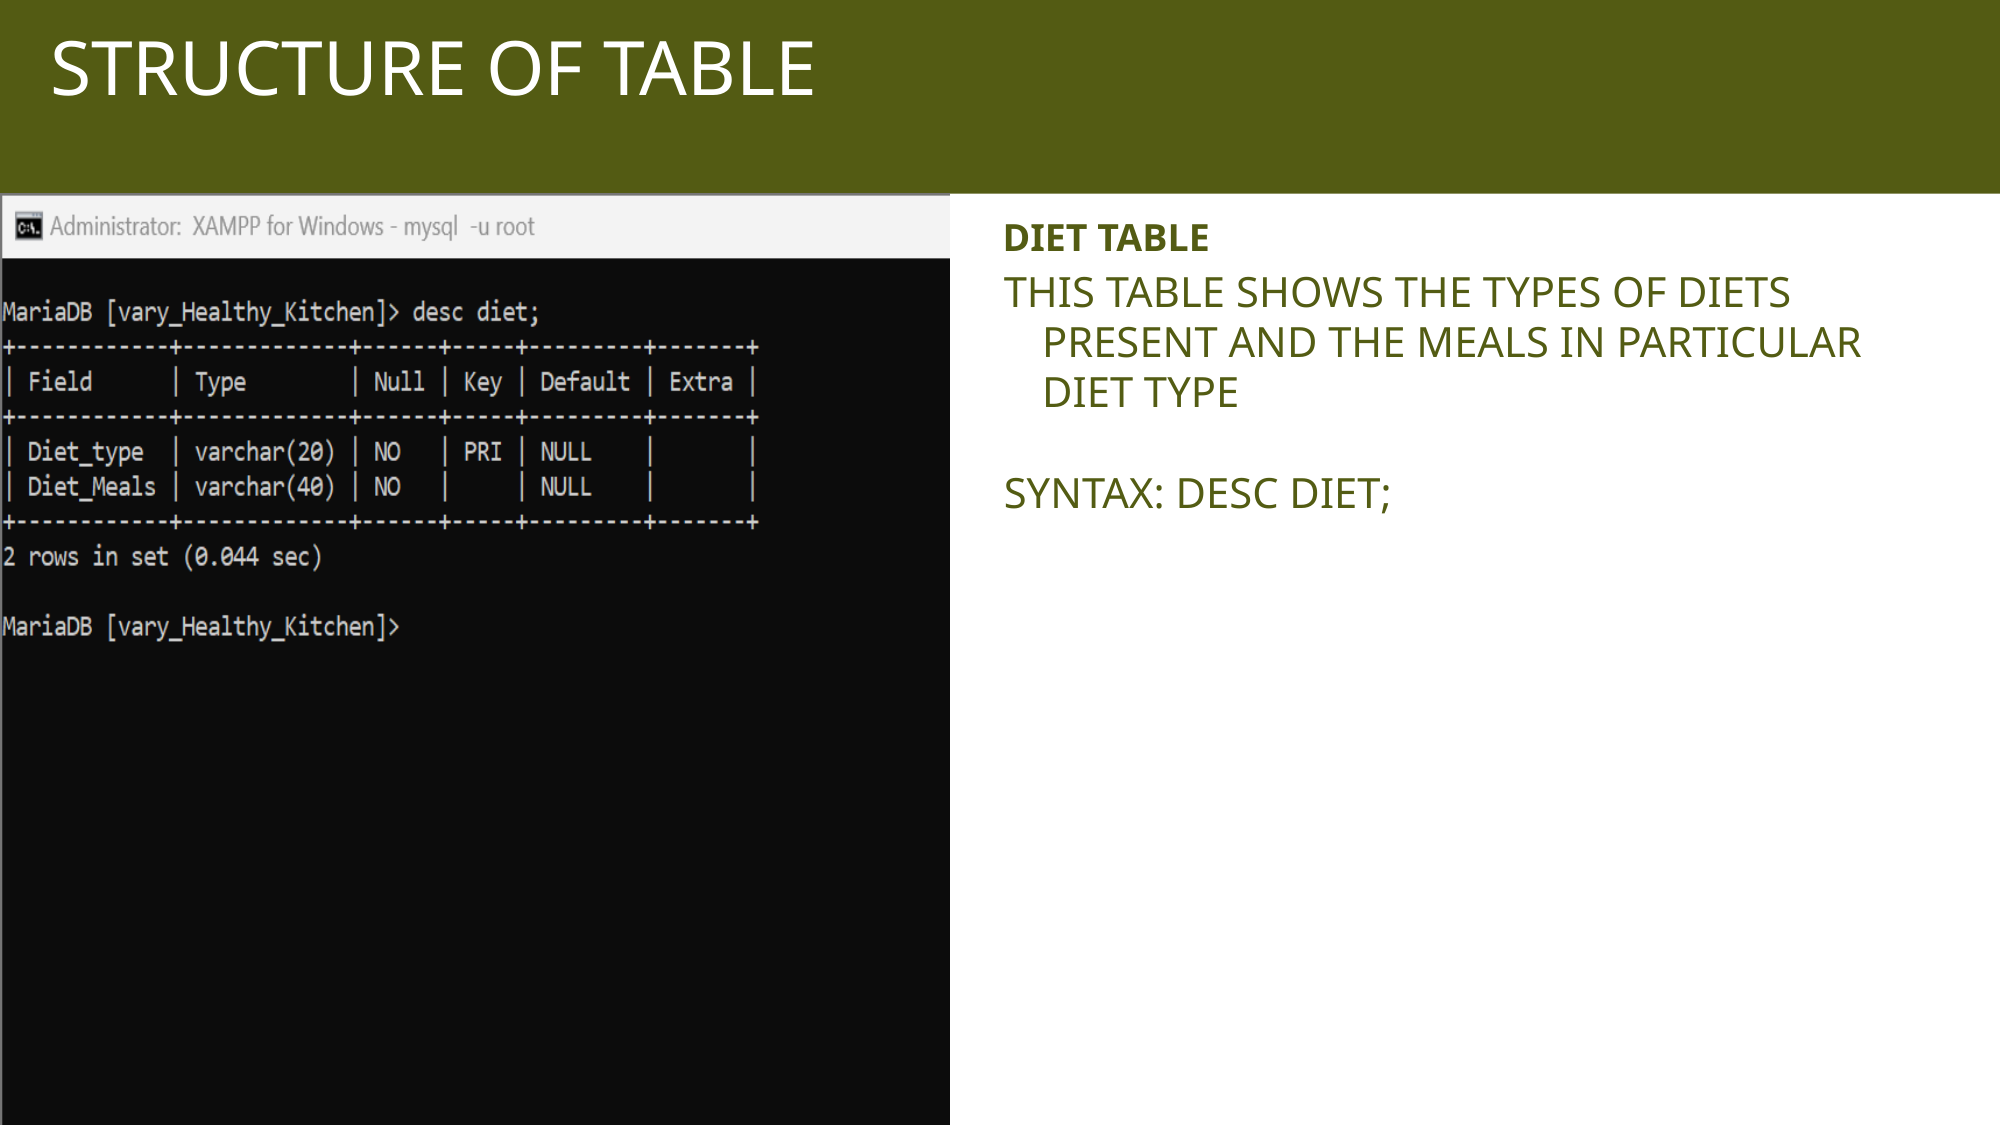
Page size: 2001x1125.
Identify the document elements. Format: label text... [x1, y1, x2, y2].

picture [0, 193, 950, 1125]
title STRUCTURE OF TABLE [35, 19, 1959, 124]
list DIET TABLE [987, 211, 1959, 256]
list THIS TABLE SHOWS THE TYPES OF DIETS PRESENT AND THE MEALS IN PARTICULAR DIET TYPE SYNTAX: DESC DIET; [988, 258, 1959, 809]
